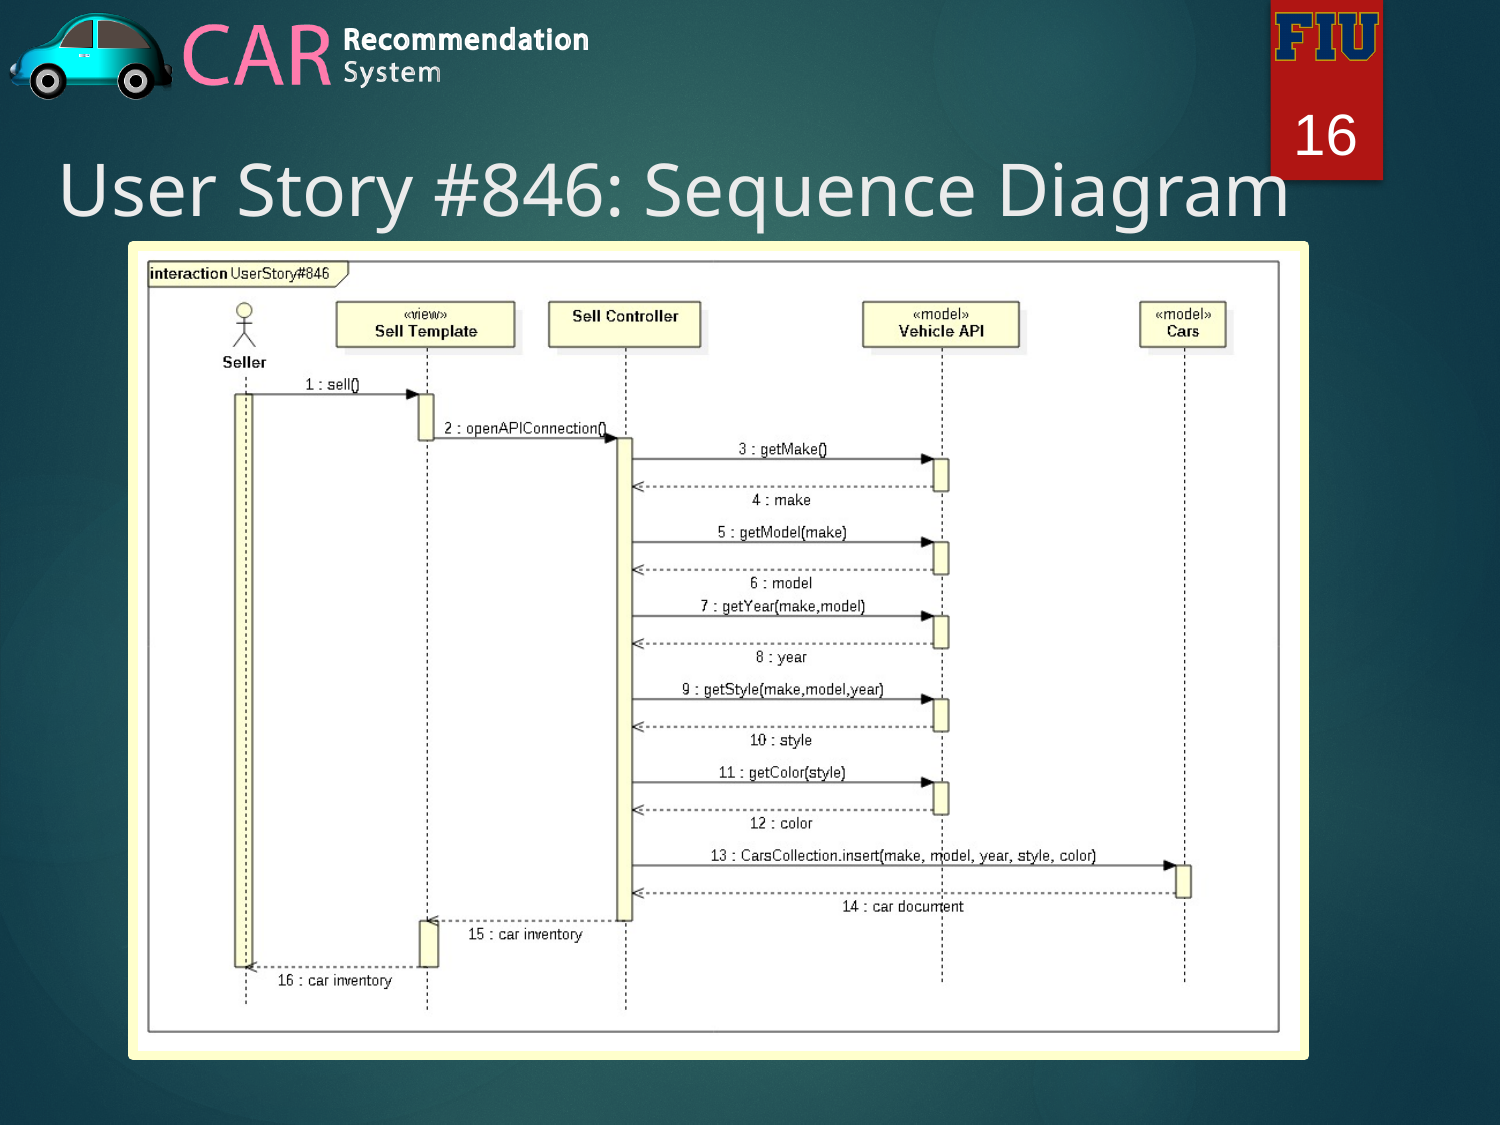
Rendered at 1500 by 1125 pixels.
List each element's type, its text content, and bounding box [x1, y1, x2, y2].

title User Story #846: Sequence Diagram [42, 136, 1500, 308]
slide_number 16 [1273, 68, 1378, 175]
picture [1274, 12, 1379, 61]
picture [8, 12, 588, 101]
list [137, 250, 1301, 1051]
